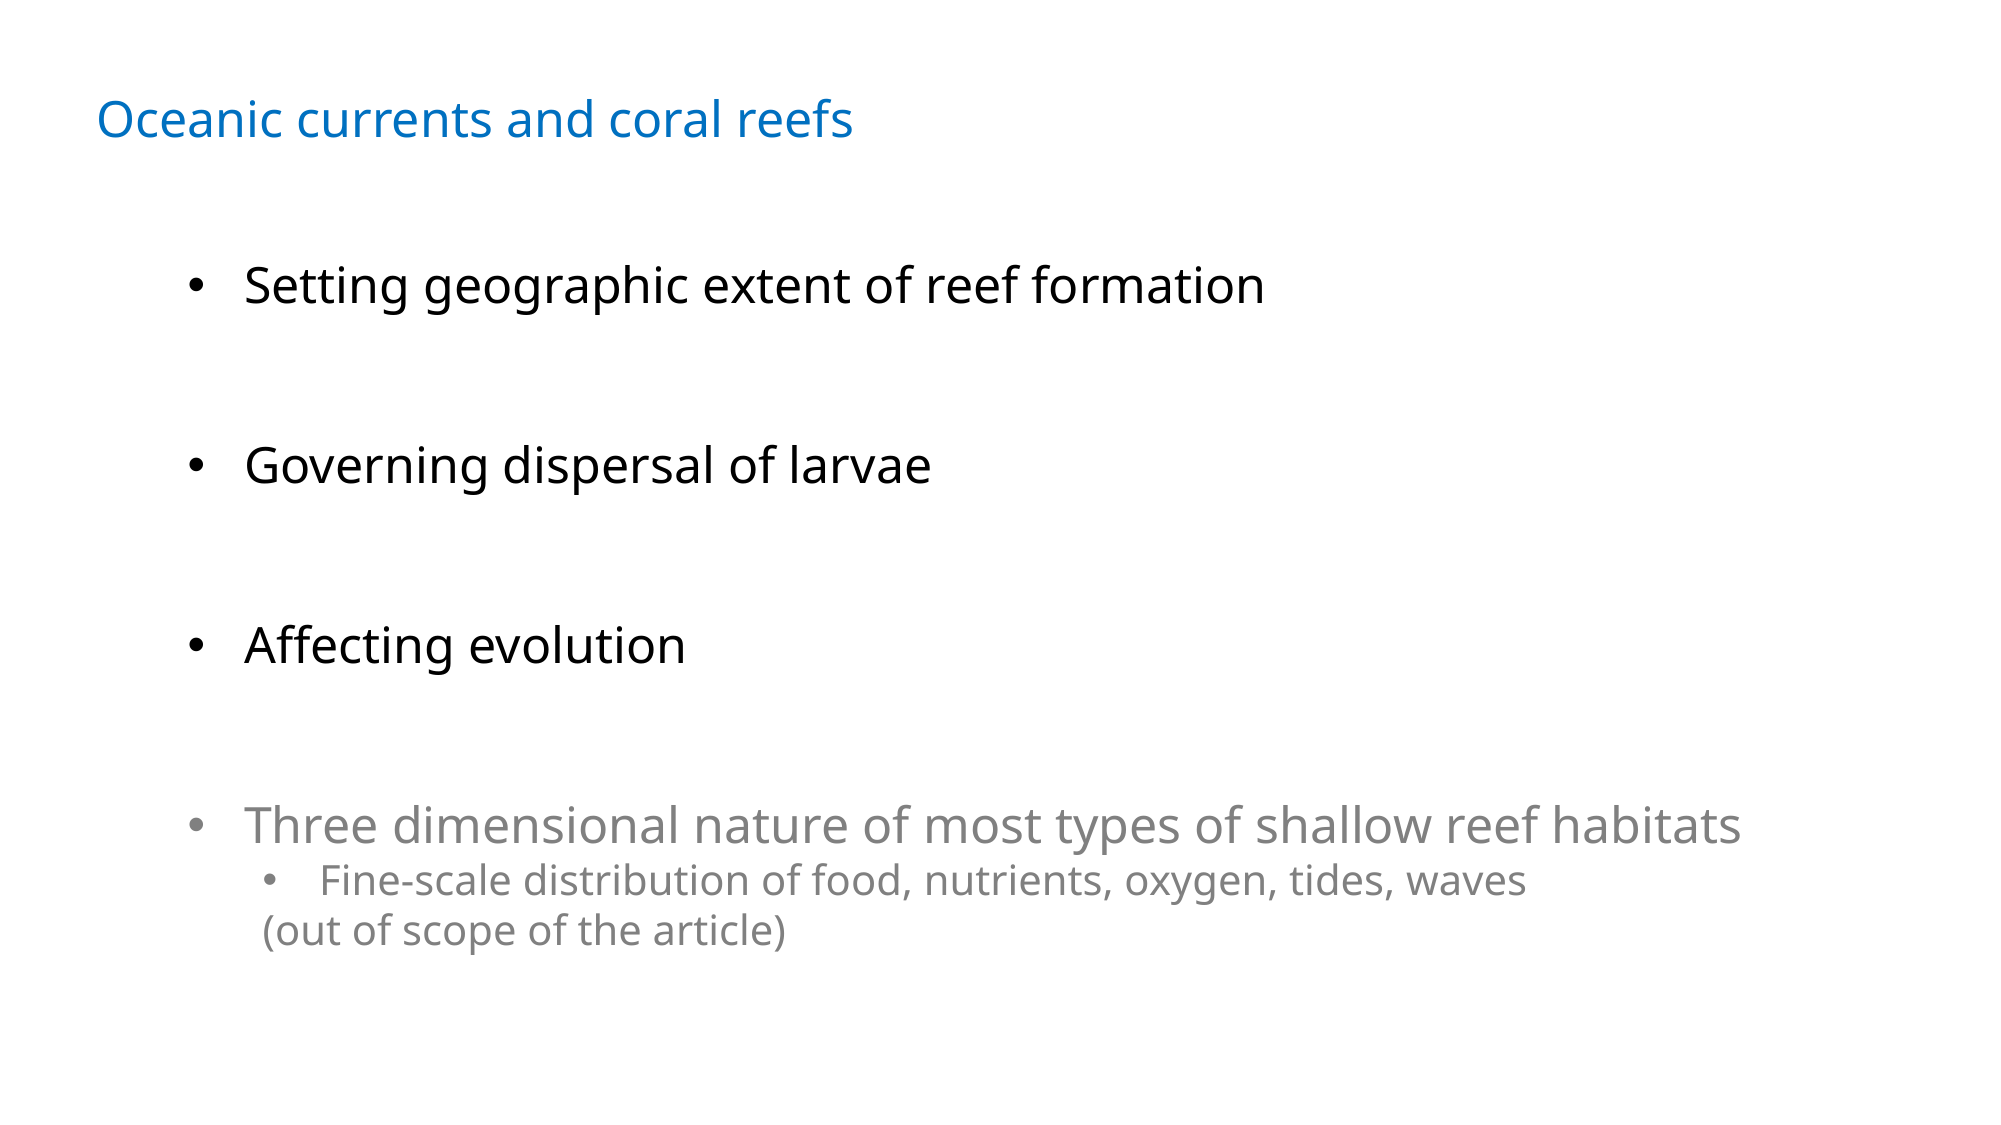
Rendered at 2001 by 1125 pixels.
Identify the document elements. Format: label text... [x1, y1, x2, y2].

text_box Oceanic currents and coral reefs [81, 80, 870, 155]
text_box Setting geographic extent of reef formation Governing dispersal of larvae Affecting evolution Three dimensional nature of most types of shallow reef habitats Fine-scale distribution of food, nutrients, oxygen, tides, waves (out of scope of the article) [173, 246, 1827, 1022]
